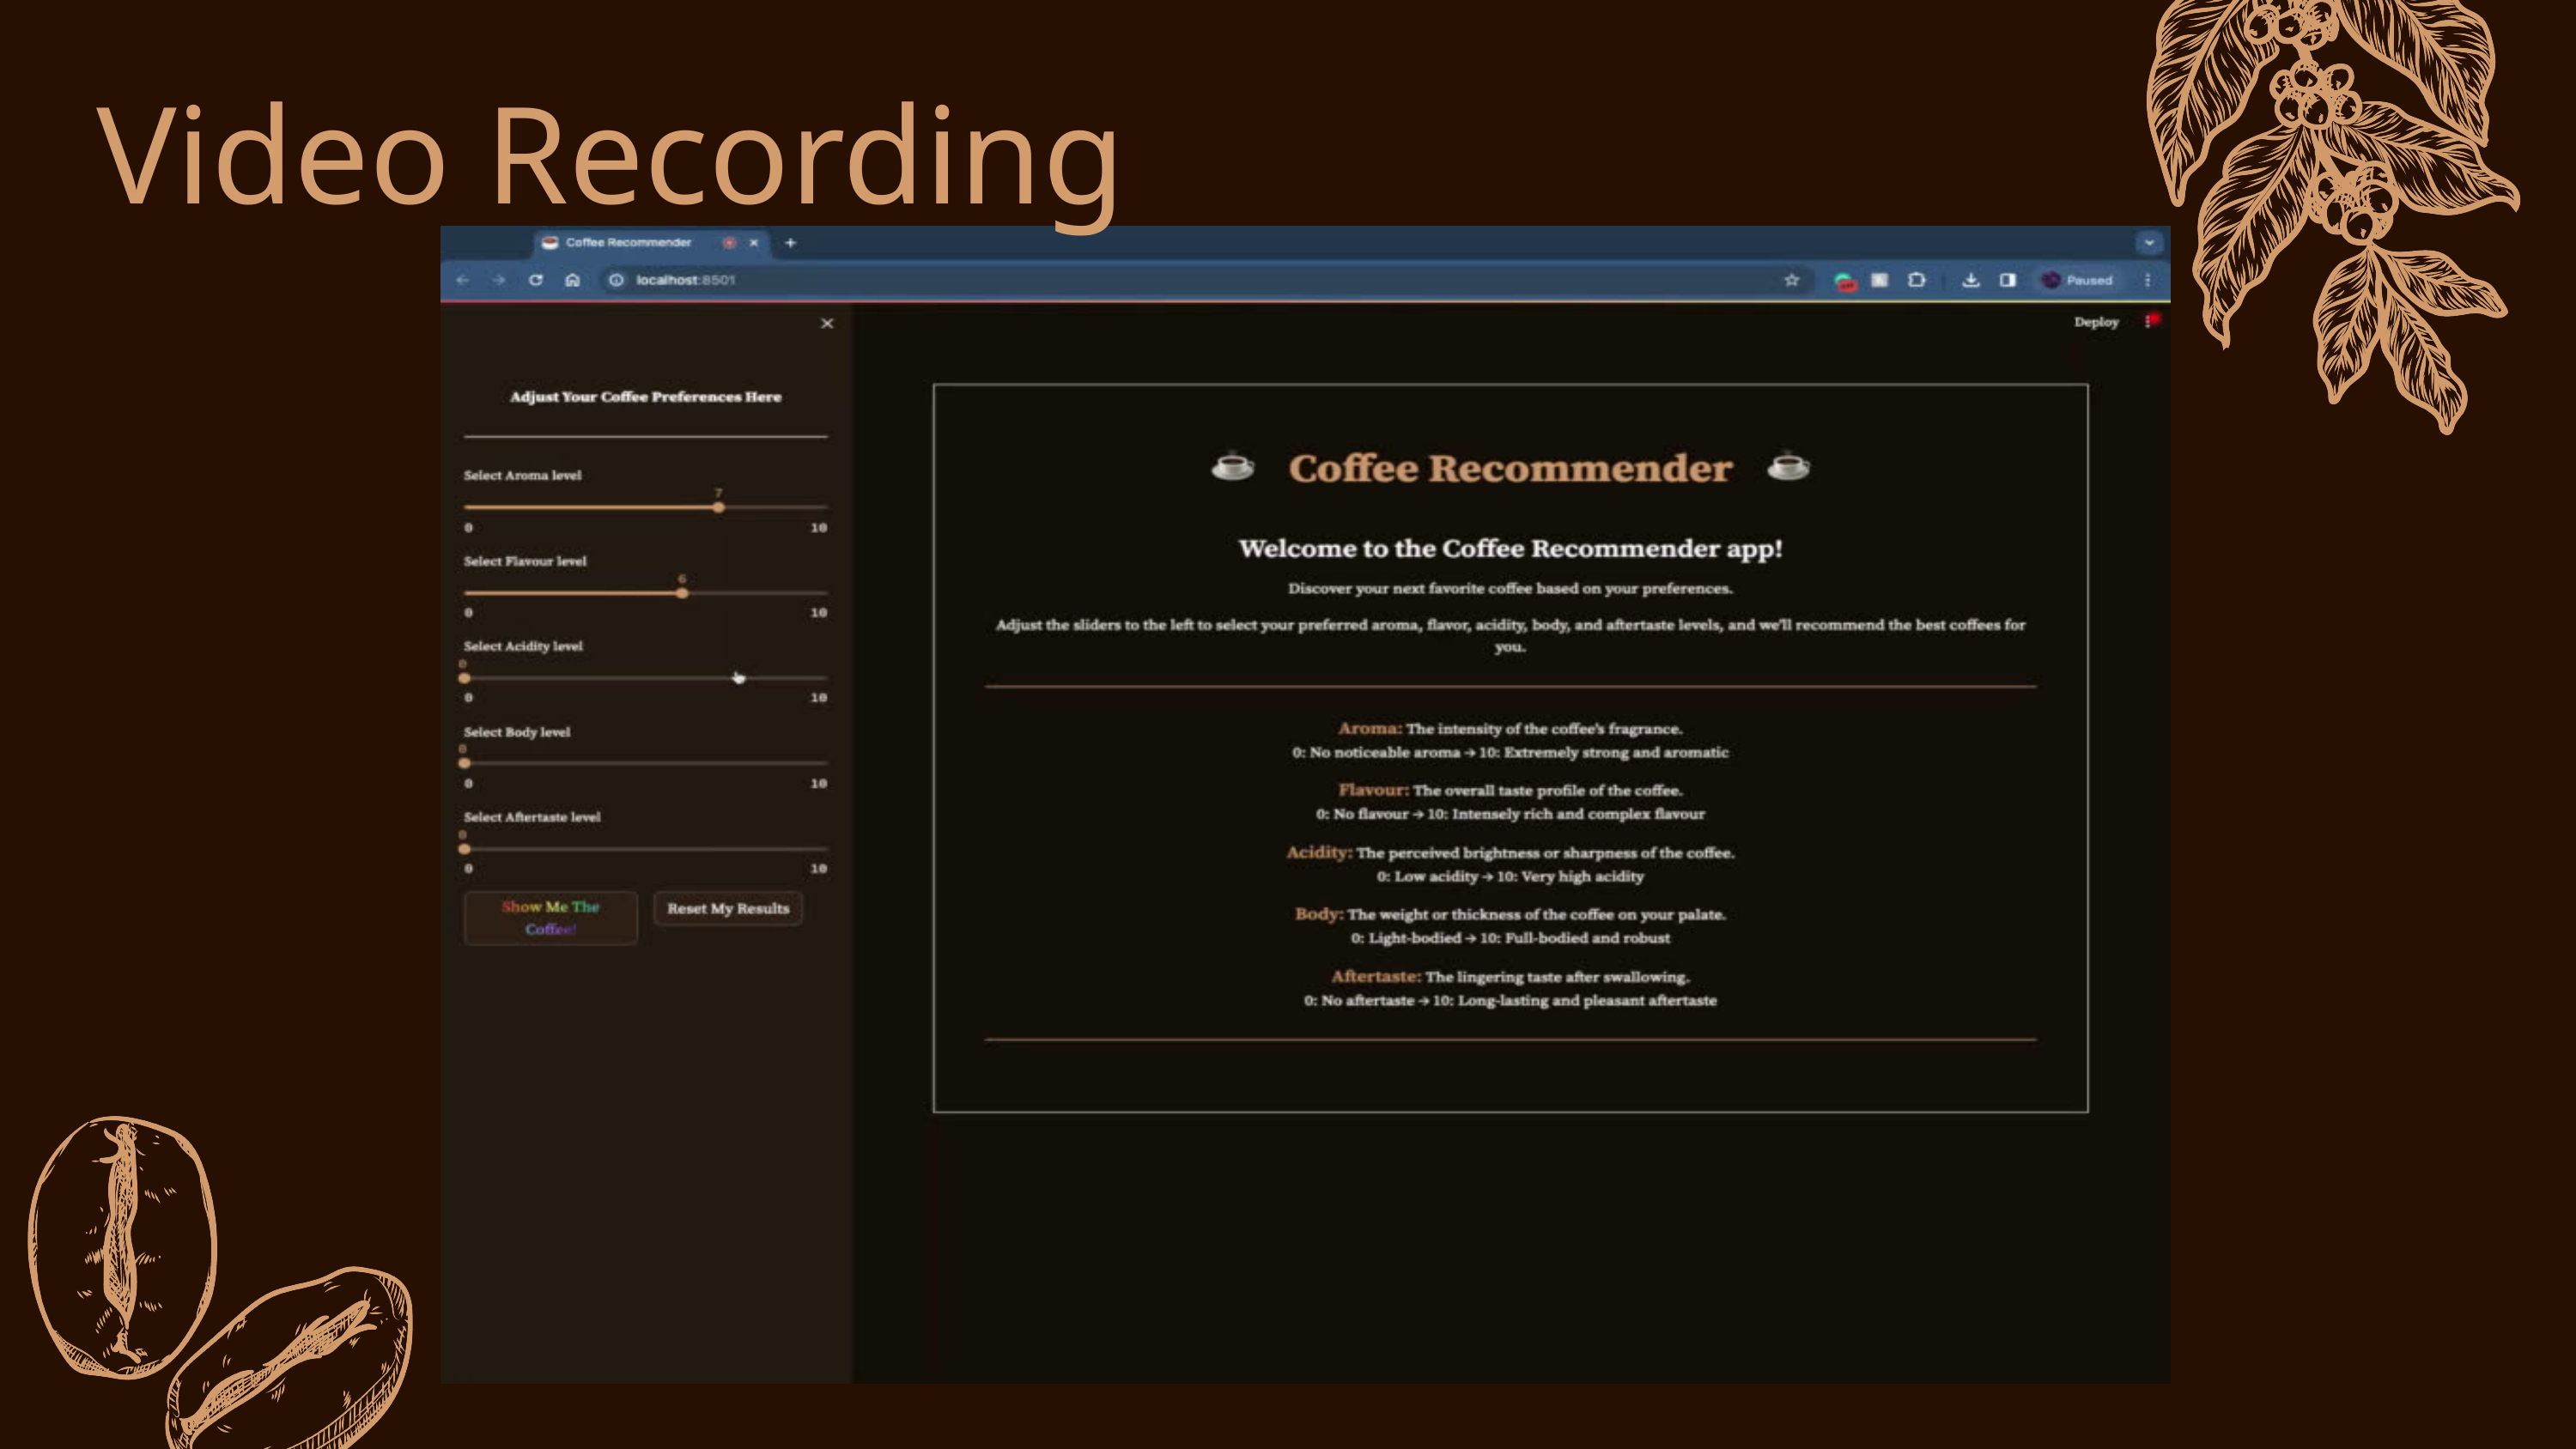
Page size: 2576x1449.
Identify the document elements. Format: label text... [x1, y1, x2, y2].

text_box Video Recording [96, 42, 1536, 231]
text_box [2146, 0, 2521, 435]
text_box [27, 1116, 413, 1449]
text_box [440, 225, 2172, 1385]
